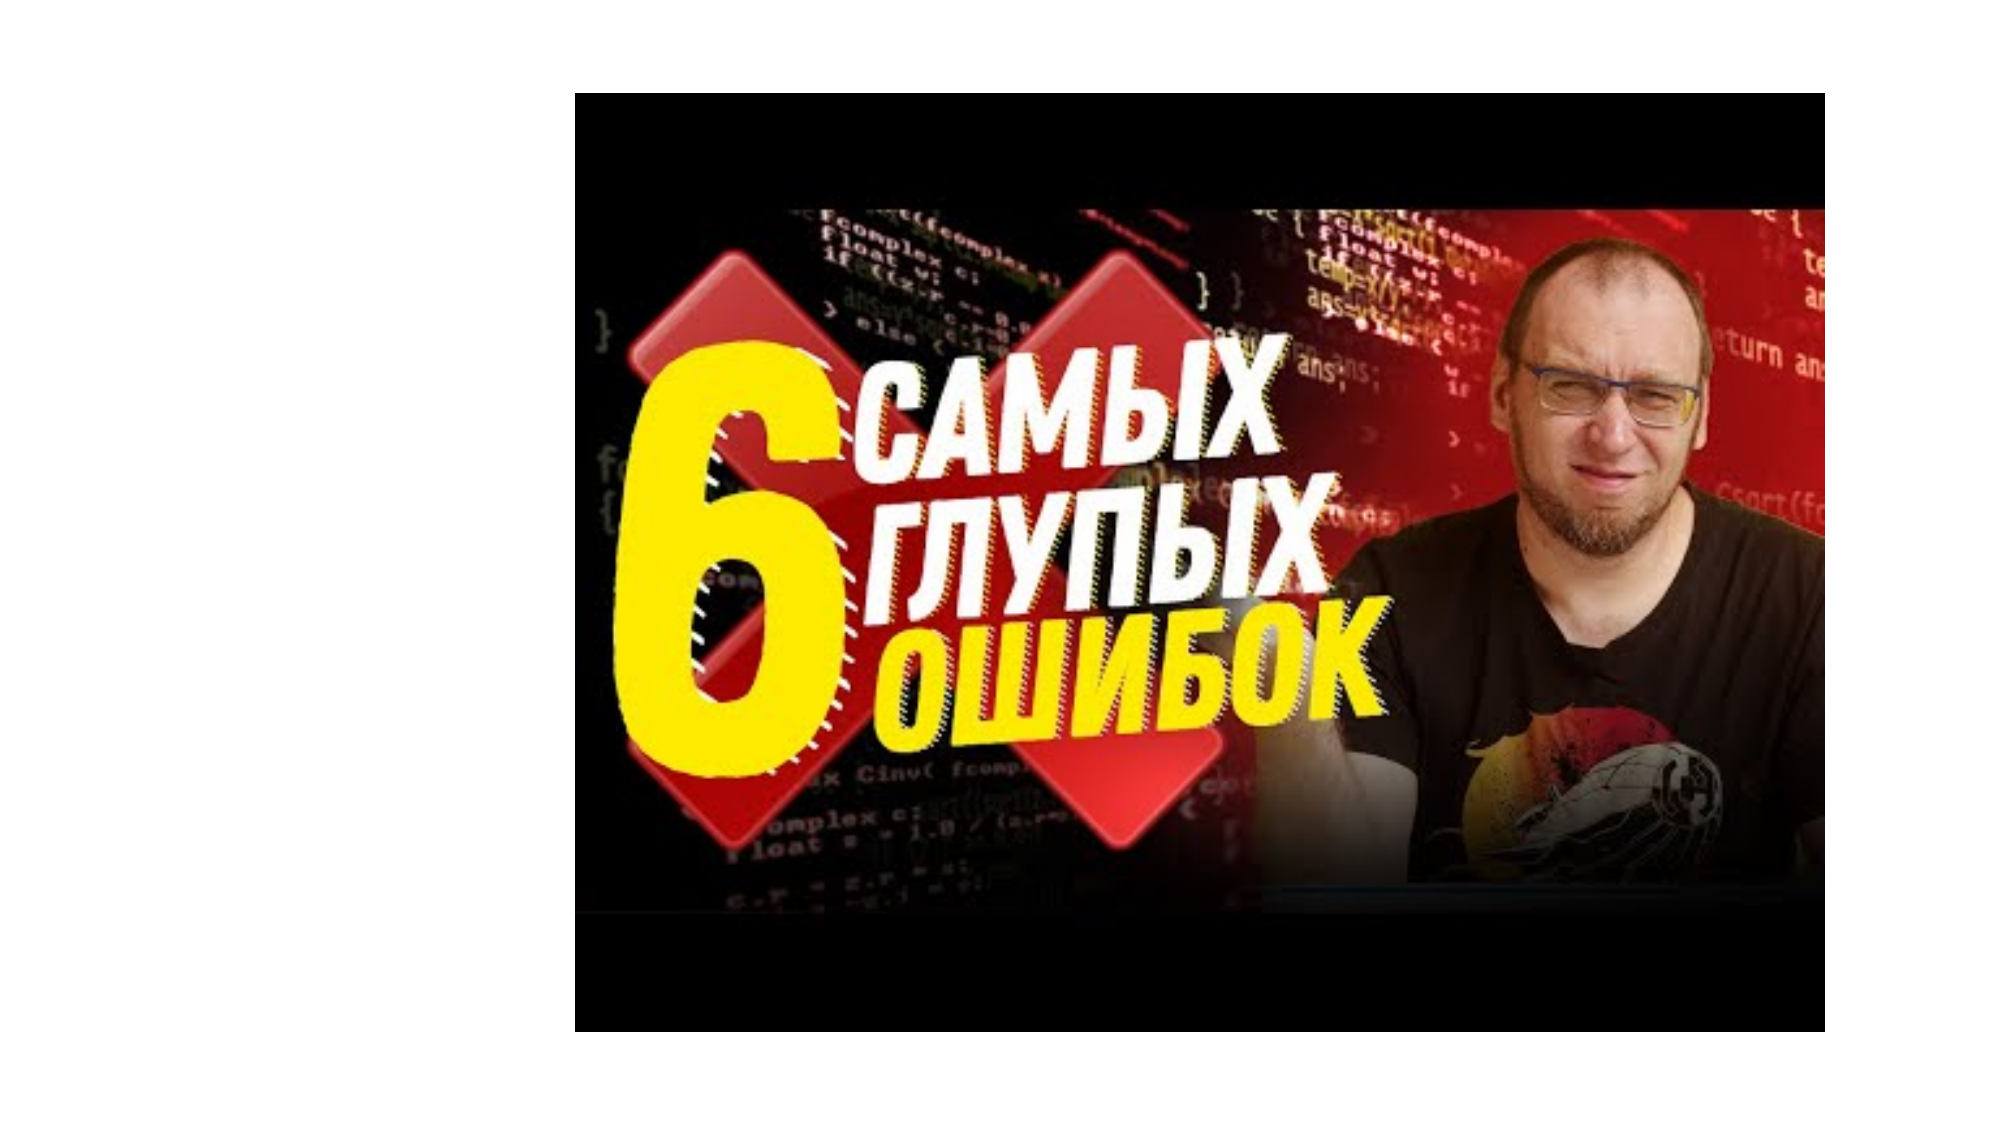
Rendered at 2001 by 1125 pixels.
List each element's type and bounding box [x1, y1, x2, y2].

picture [574, 93, 1826, 1032]
